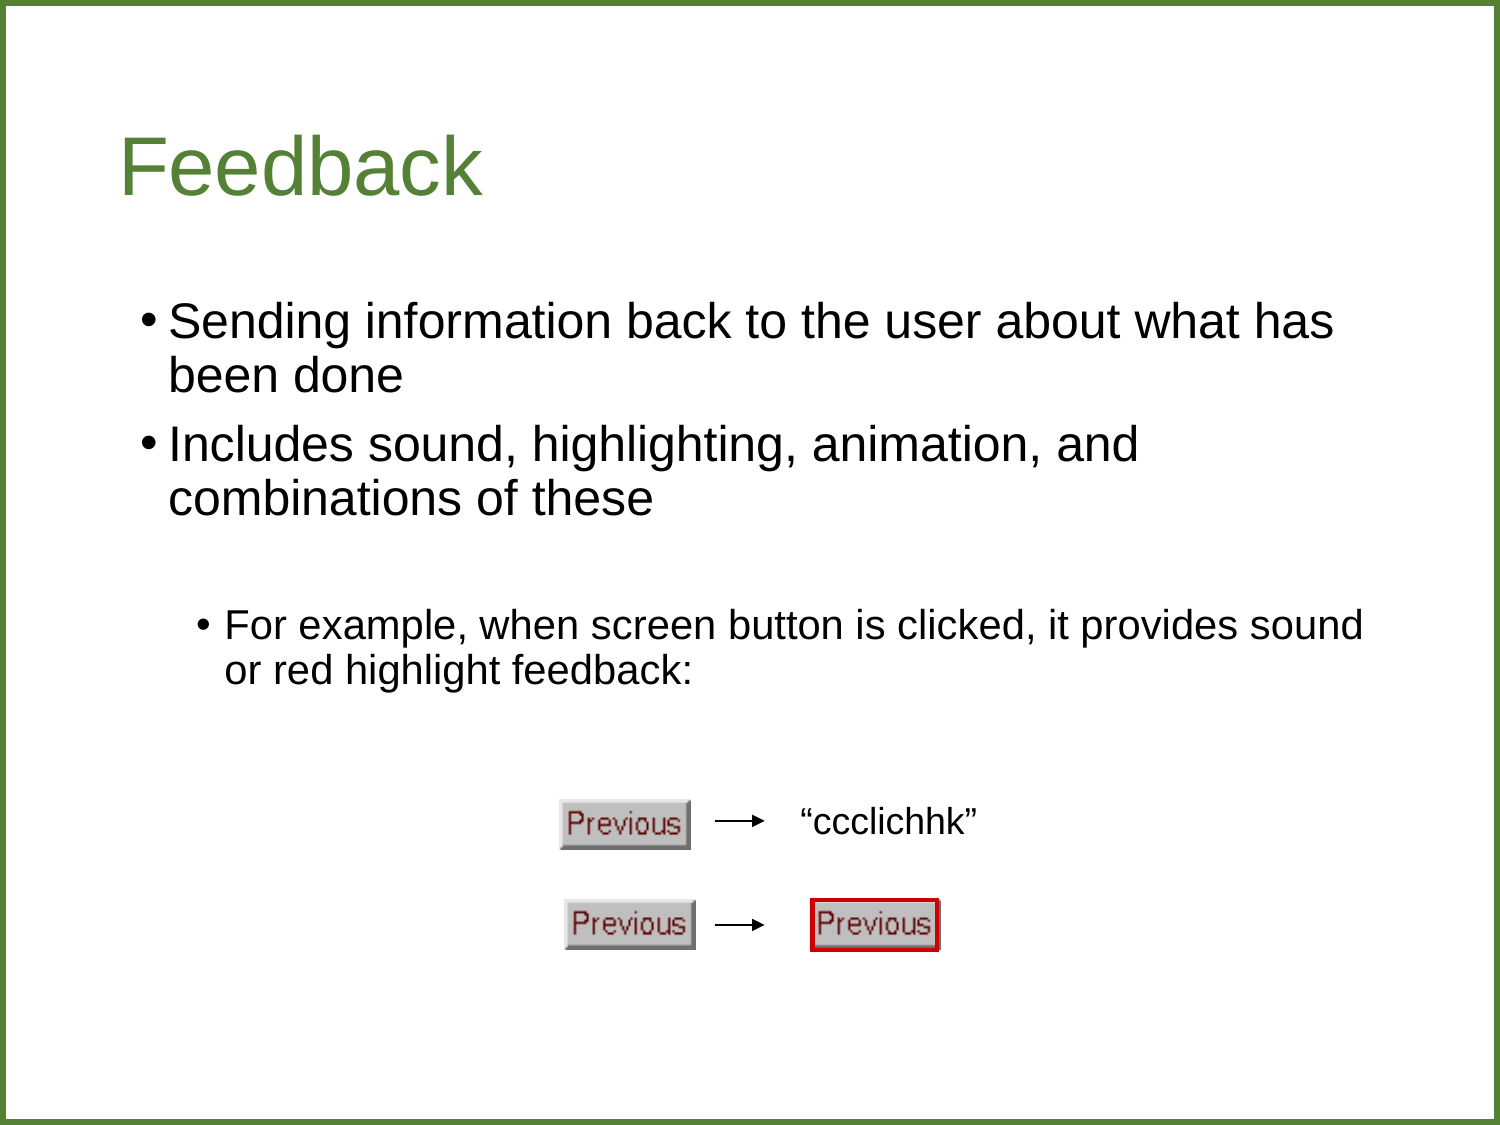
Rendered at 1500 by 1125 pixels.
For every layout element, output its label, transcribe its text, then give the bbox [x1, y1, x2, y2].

list Sending information back to the user about what has been done Includes sound, highlighting, animation, and combinations of these For example, when screen button is clicked, it provides sound or red highlight feedback: [125, 287, 1400, 963]
text_box “ccclichhk” [785, 789, 995, 850]
picture [559, 799, 691, 851]
picture [564, 899, 697, 951]
picture [808, 899, 941, 951]
title Feedback [103, 59, 1397, 278]
